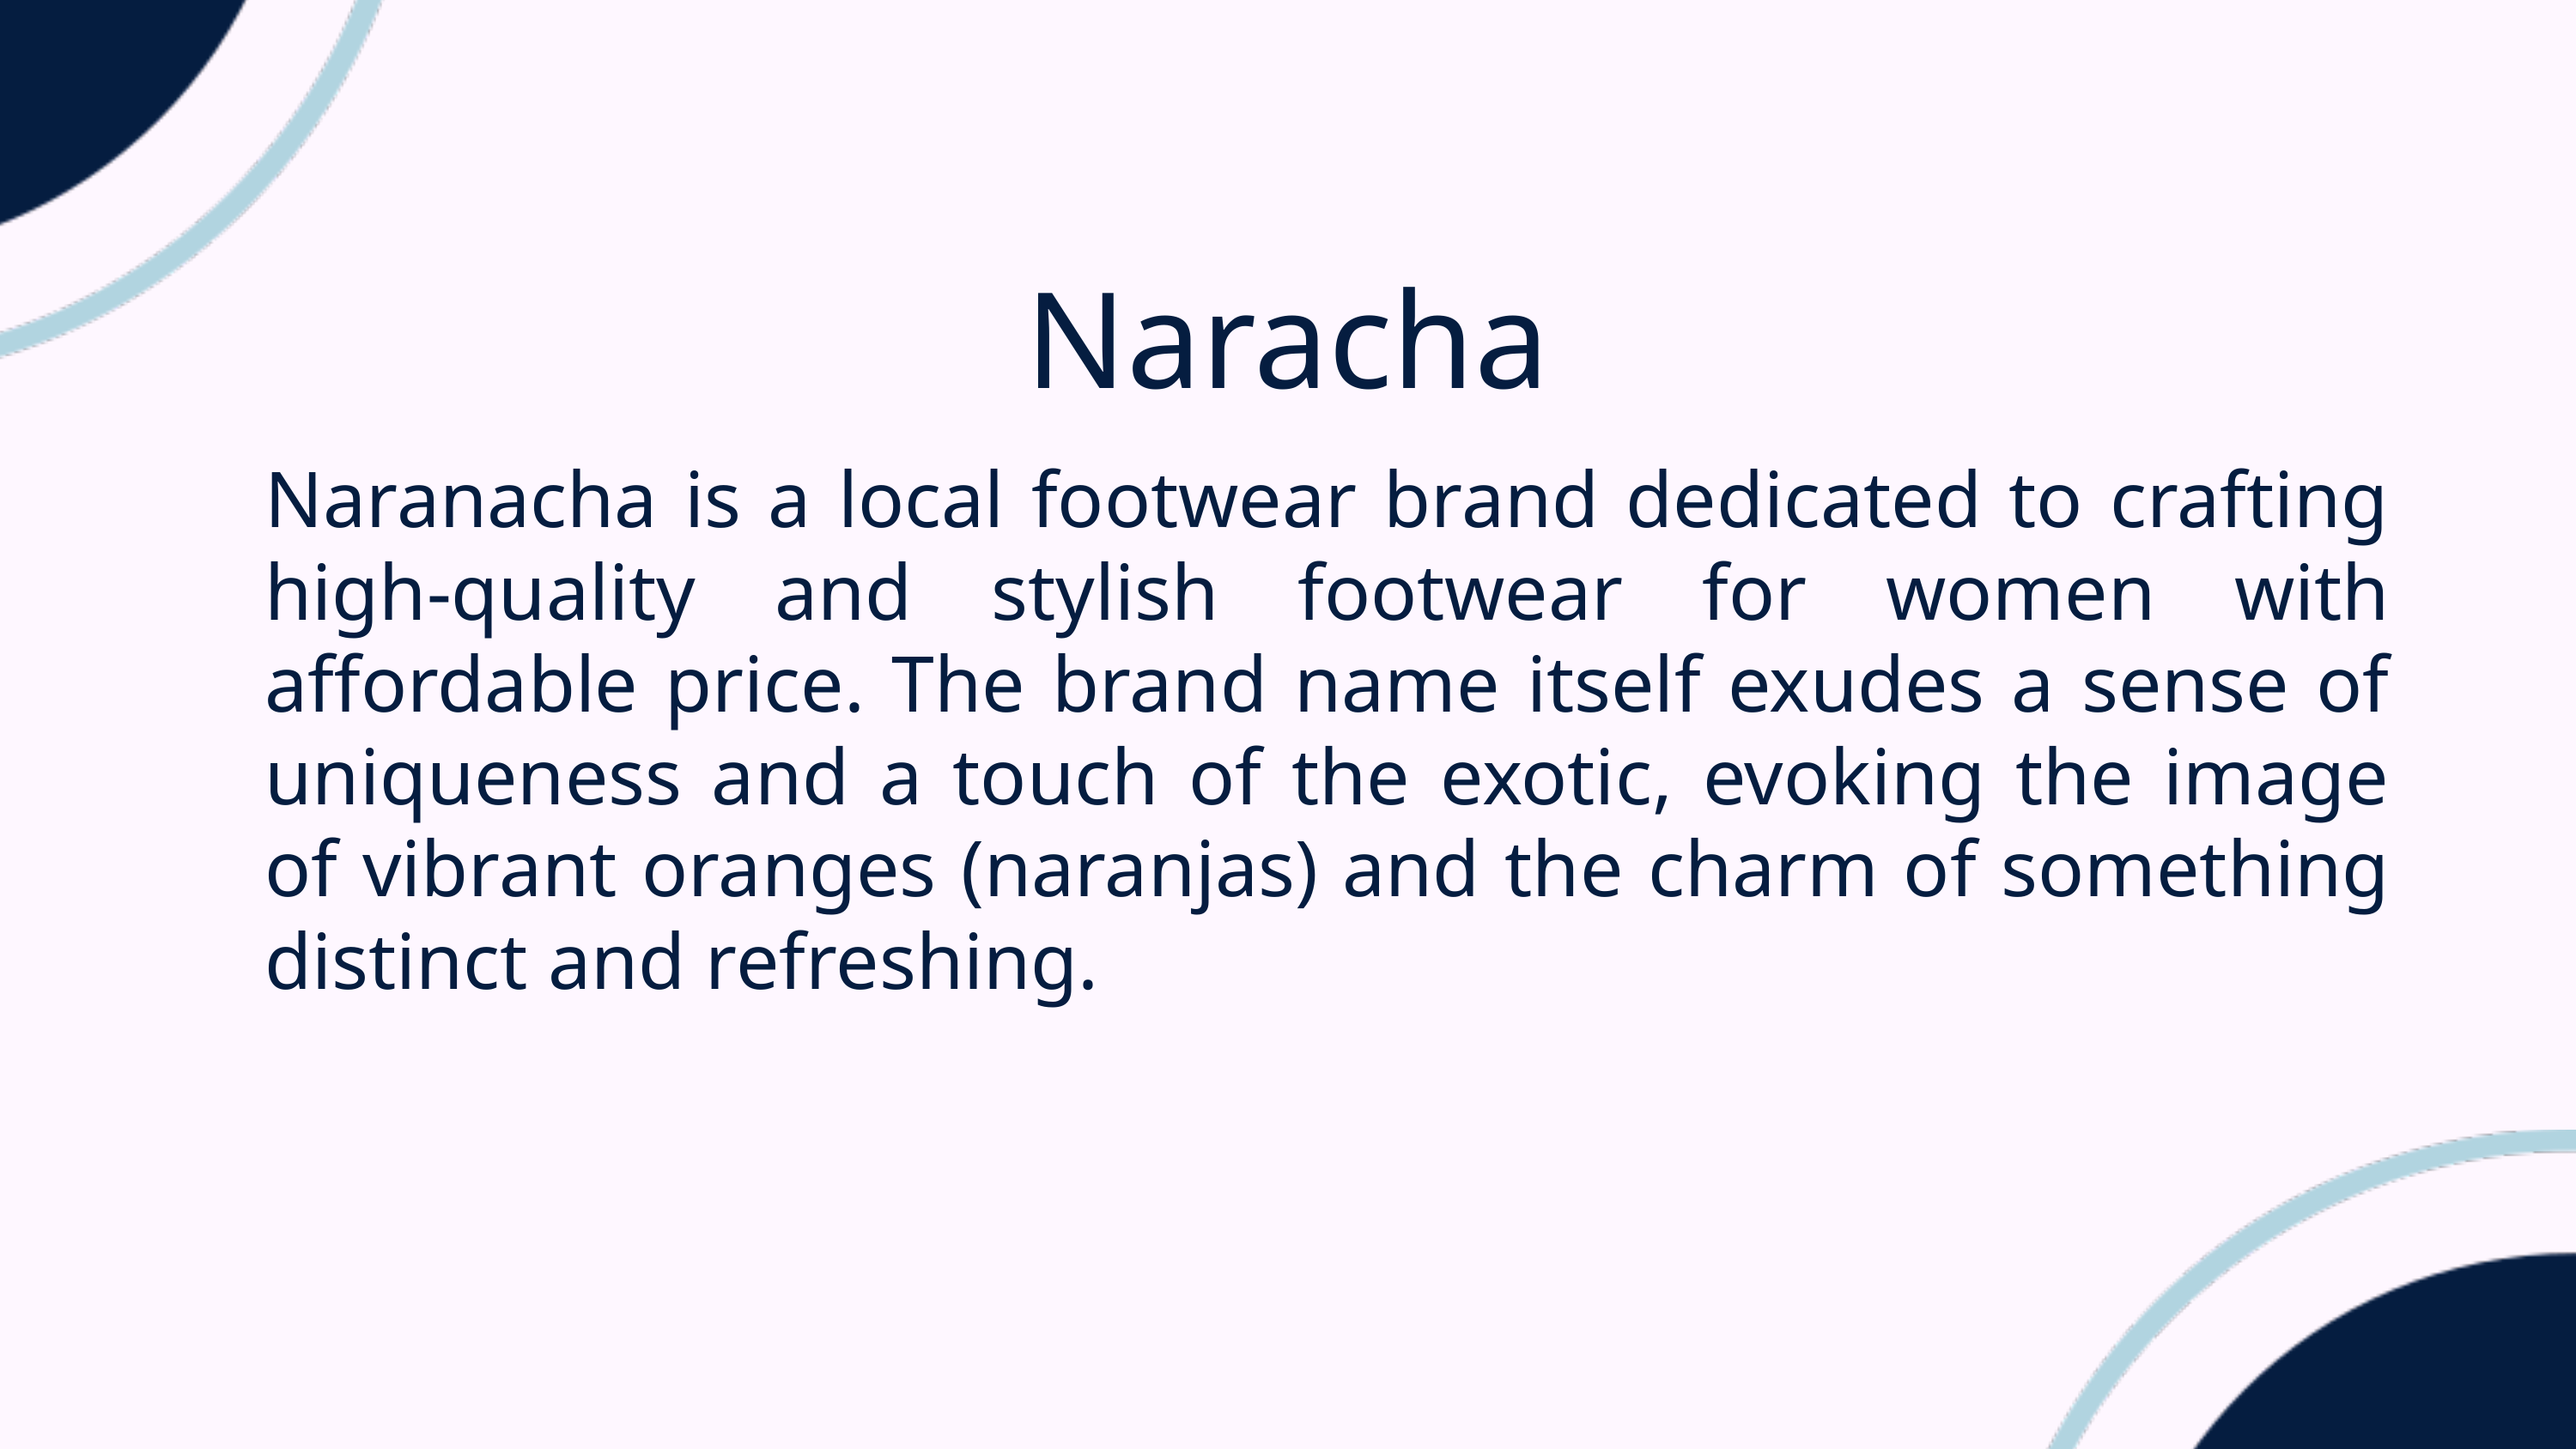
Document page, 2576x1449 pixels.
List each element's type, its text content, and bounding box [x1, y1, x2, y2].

text_box [1982, 1130, 2576, 1449]
text_box Naracha [834, 282, 1742, 415]
text_box Naranacha is a local footwear brand dedicated to crafting high-quality and stylish footwear for women with affordable price. The brand name itself exudes a sense of uniqueness and a touch of the exotic, evoking the image of vibrant oranges (naranjas) and the charm of something distinct and refreshing. [264, 450, 2391, 1005]
text_box [0, 0, 424, 383]
